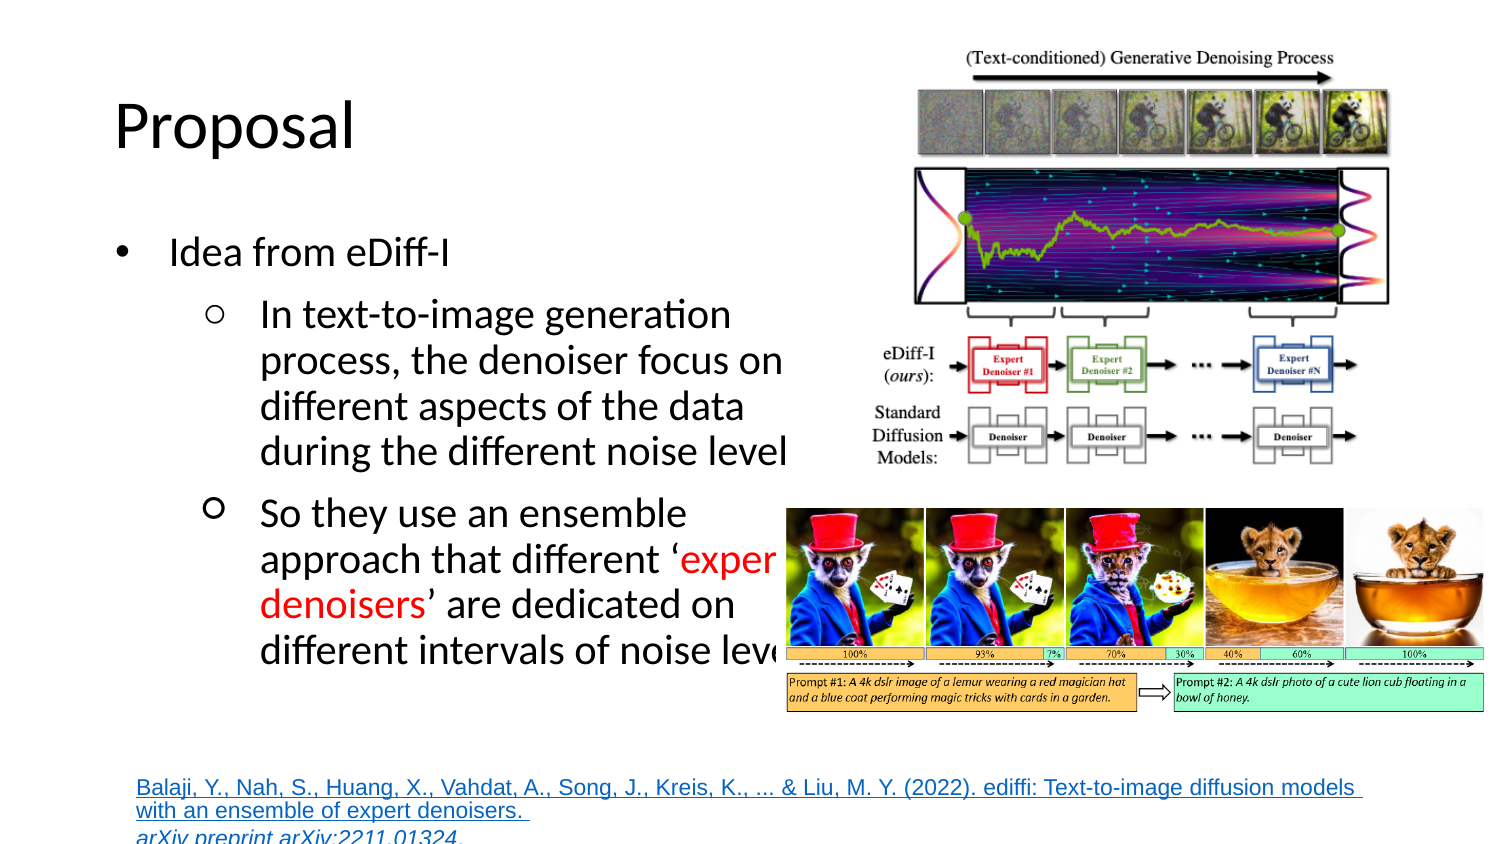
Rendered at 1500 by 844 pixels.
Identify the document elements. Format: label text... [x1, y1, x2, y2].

picture [847, 30, 1441, 494]
text_box Proposal [103, 5, 1397, 169]
text_box Idea from eDiff-I In text-to-image generation process, the denoiser focus on different aspects of the data during the different noise level So they use an ensemble approach that different ‘expert denoisers’ are dedicated on different intervals of noise level [103, 224, 819, 760]
text_box Balaji, Y., Nah, S., Huang, X., Vahdat, A., Song, J., Kreis, K., ... & Liu, M. Y. (2022). ediffi: Text-to-image diffusion models with an ensemble of expert denoisers. arXiv preprint arXiv:2211.01324. [121, 757, 1379, 843]
picture [775, 500, 1492, 719]
